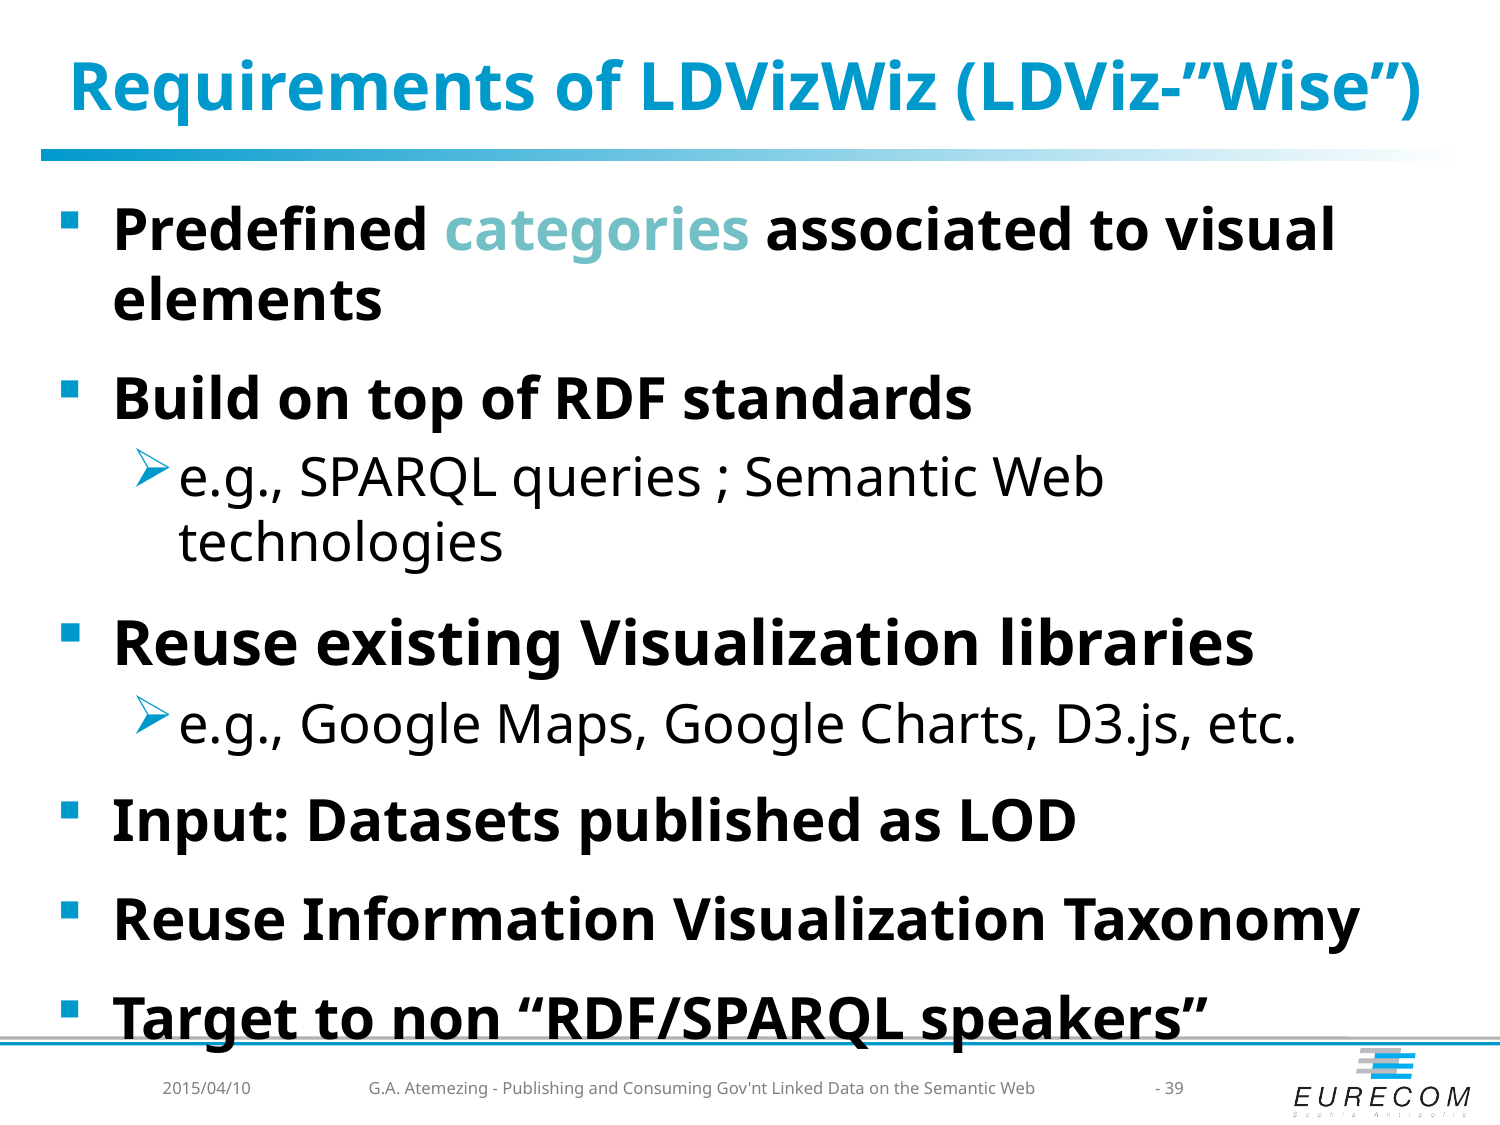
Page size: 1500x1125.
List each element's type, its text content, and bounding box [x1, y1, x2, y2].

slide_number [147, 1070, 325, 1103]
picture [1293, 1048, 1477, 1118]
list Predefined categories associated to visual elements Build on top of RDF standards e.g., SPARQL queries ; Semantic Web technologies Reuse existing Visualization libraries e.g., Google Maps, Google Charts, D3.js, etc. Input: Datasets published as LOD Reuse Information Visualization Taxonomy Target to non “RDF/SPARQL speakers” [40, 184, 1460, 1024]
footer G.A. Atemezing - Publishing and Consuming Gov'nt Linked Data on the Semantic Web [336, 1070, 1069, 1107]
title Requirements of LDVizWiz (LDViz-”Wise”) [52, 30, 1460, 138]
slide_number - 39 [1080, 1070, 1200, 1103]
picture [854, 1042, 864, 1046]
